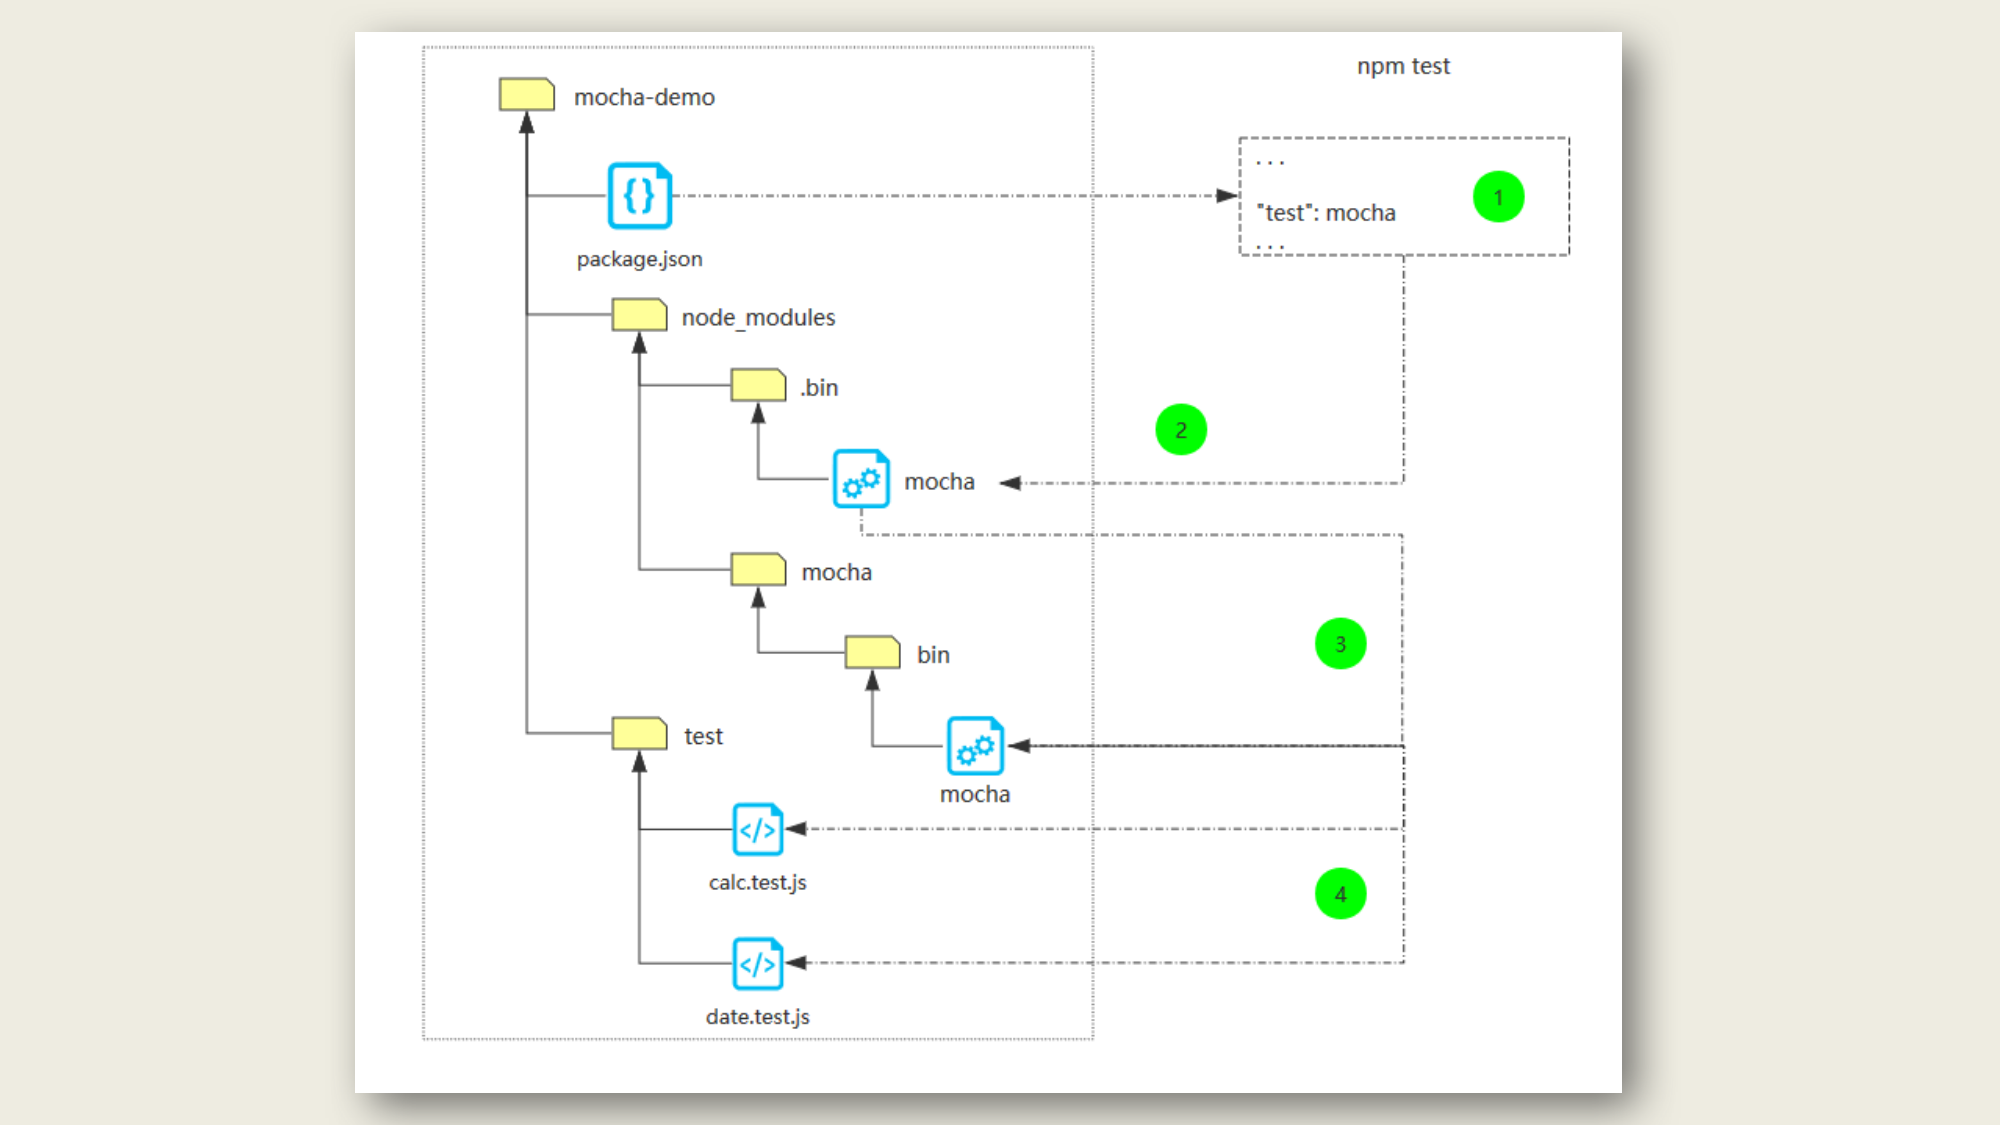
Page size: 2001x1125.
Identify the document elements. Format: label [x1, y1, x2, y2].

picture [355, 31, 1622, 1094]
